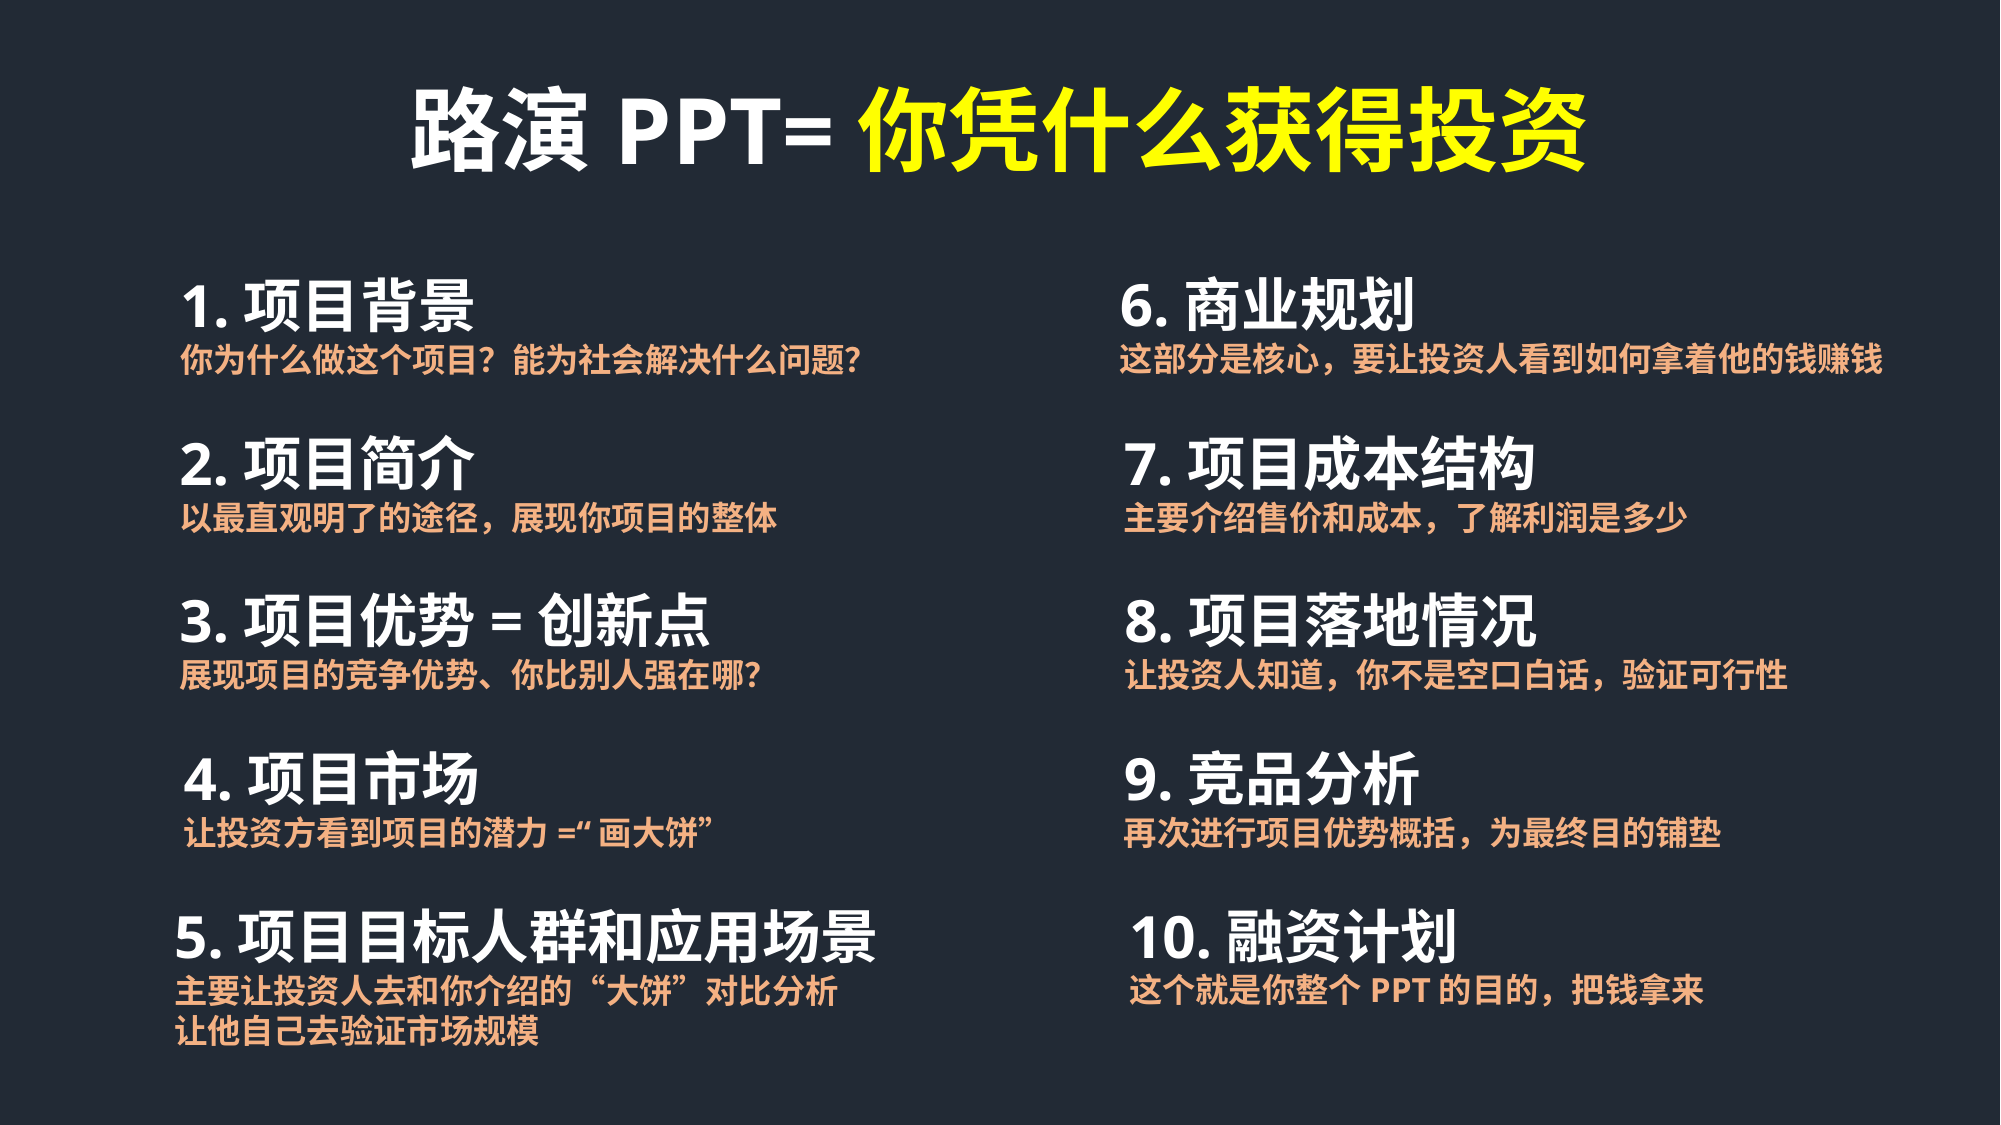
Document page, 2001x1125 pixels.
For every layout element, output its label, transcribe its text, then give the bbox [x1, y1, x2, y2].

text_box 1.项目背景 你为什么做这个项目？能为社会解决什么问题？ [165, 261, 894, 387]
text_box 8.项目落地情况 让投资人知道，你不是空口白话，验证可行性 [1109, 576, 1805, 702]
text_box 6.商业规划 这部分是核心，要让投资人看到如何拿着他的钱赚钱 [1105, 260, 1918, 386]
text_box 5.项目目标人群和应用场景 主要让投资人去和你介绍的“大饼”对比分析 让他自己去验证市场规模 [159, 893, 894, 1058]
text_box 4.项目市场 让投资方看到项目的潜力=“画大饼” [168, 734, 747, 860]
text_box 3.项目优势=创新点 展现项目的竞争优势、你比别人强在哪？ [164, 576, 793, 702]
text_box 2.项目简介 以最直观明了的途径，展现你项目的整体 [164, 419, 793, 544]
text_box 7.项目成本结构 主要介绍售价和成本，了解利润是多少 [1108, 419, 1704, 544]
text_box 路演PPT=你凭什么获得投资 [261, 65, 1739, 190]
text_box 10.融资计划 这个就是你整个PPT的目的，把钱拿来 [1114, 892, 1720, 1017]
text_box 9.竞品分析 再次进行项目优势概括，为最终目的铺垫 [1109, 734, 1738, 860]
